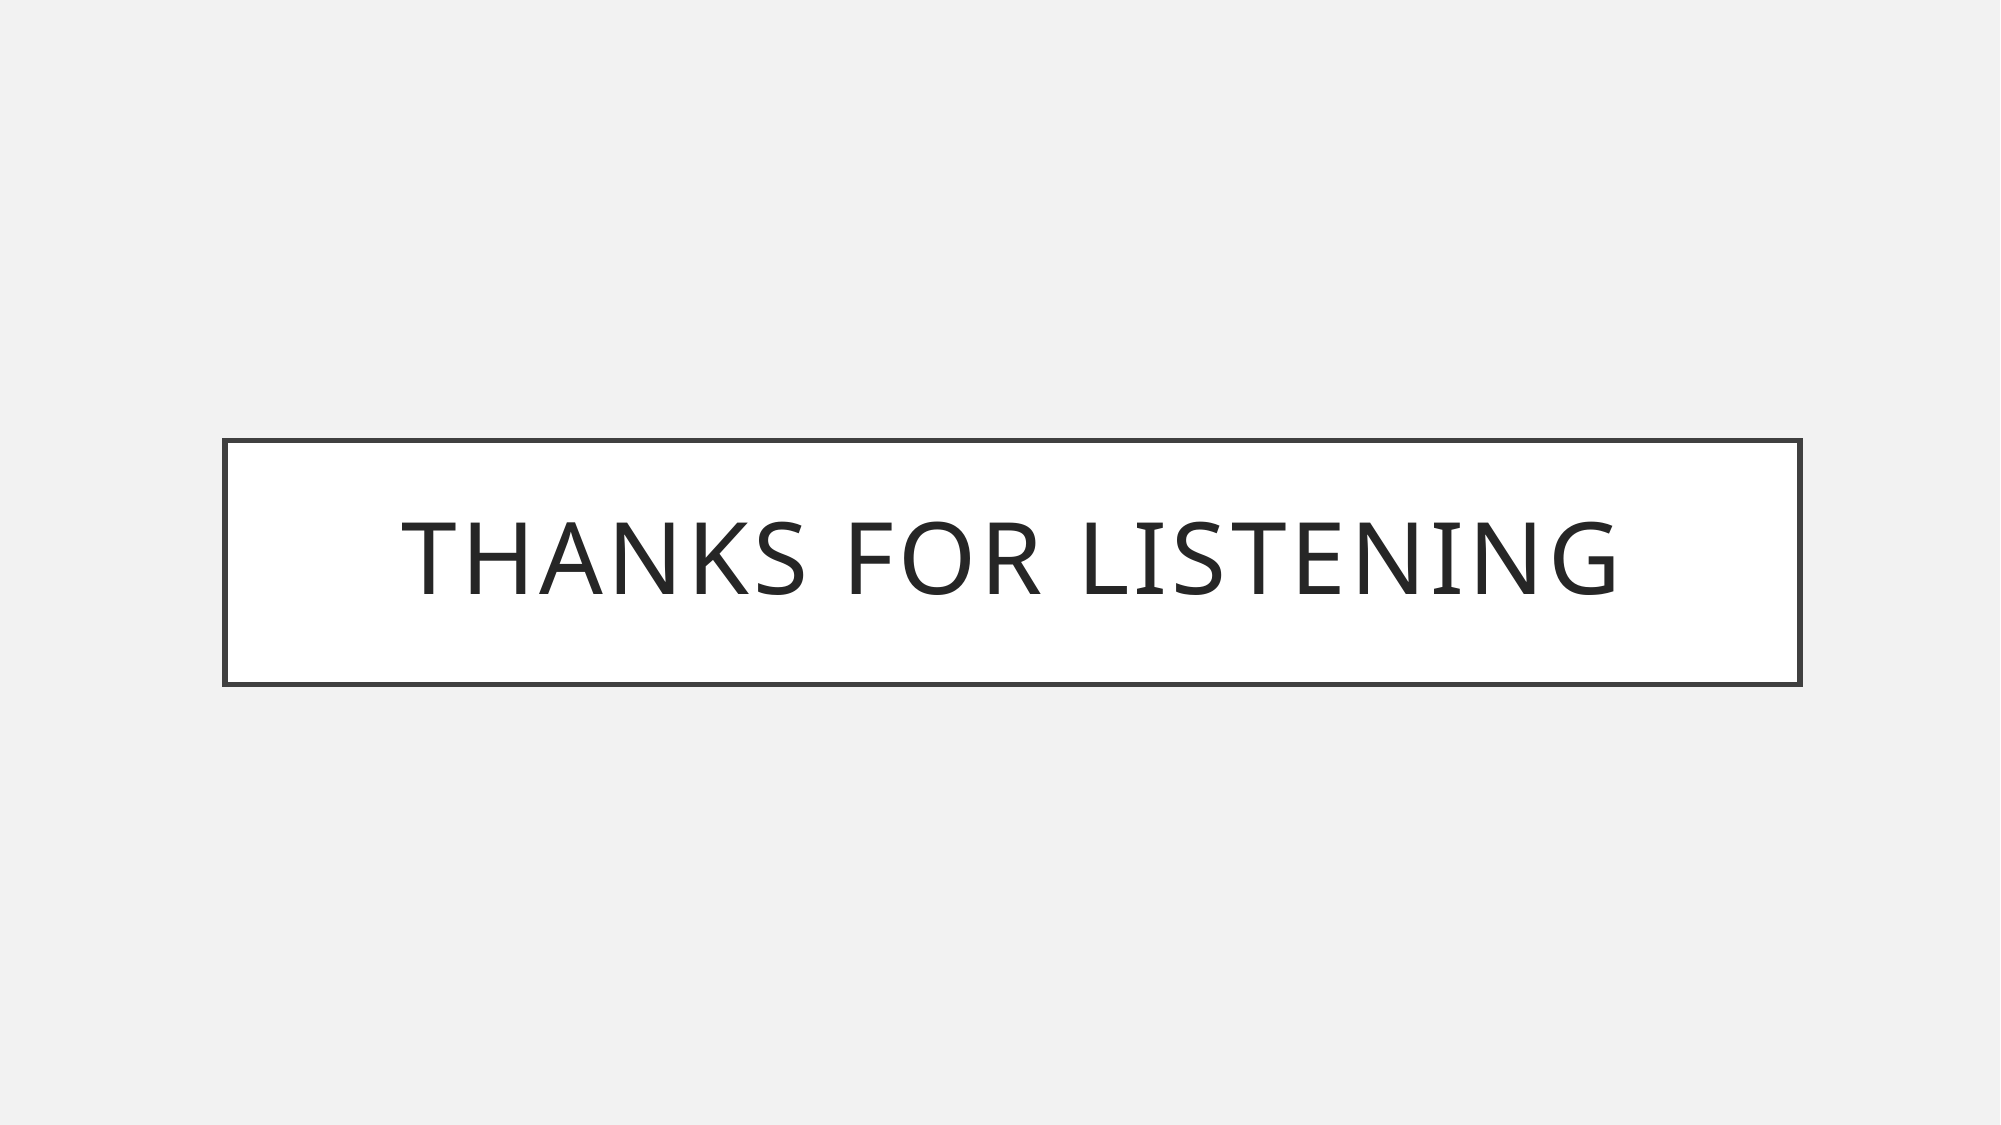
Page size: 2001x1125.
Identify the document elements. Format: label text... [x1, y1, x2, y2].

title Thanks for listening [222, 438, 1803, 687]
